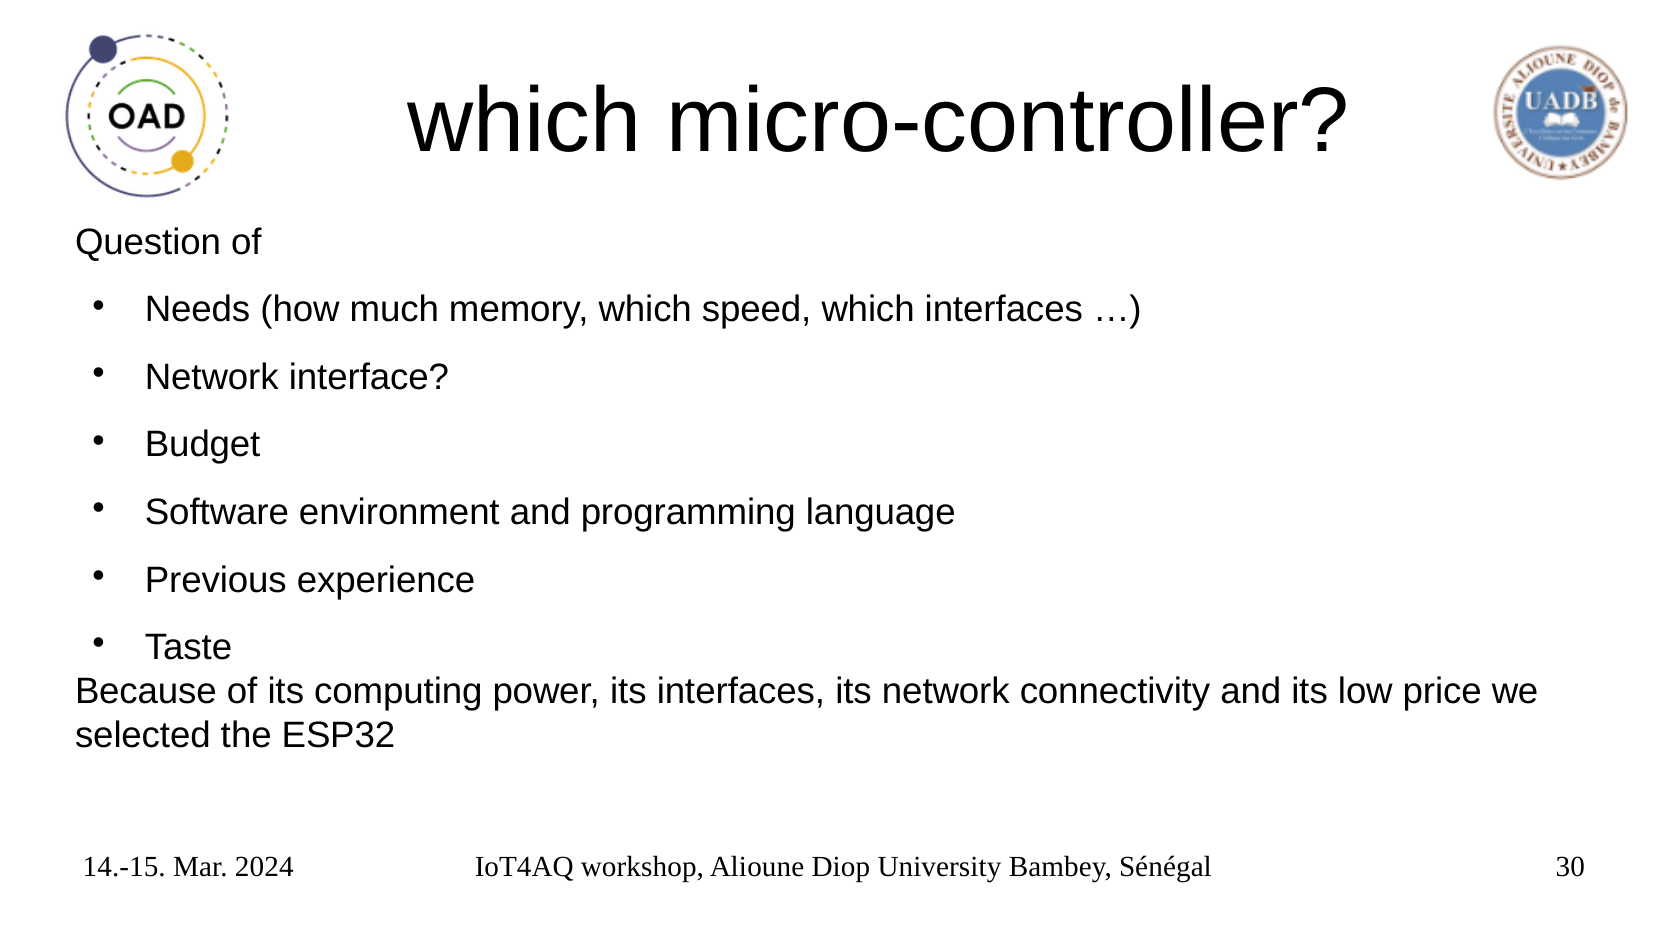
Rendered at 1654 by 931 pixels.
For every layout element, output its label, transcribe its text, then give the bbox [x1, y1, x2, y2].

list Question of Needs (how much memory, which speed, which interfaces …) Network interface? Budget Software environment and programming language Previous experience Taste Because of its computing power, its interfaces, its network connectivity and its low price we selected the ESP32 [75, 217, 1564, 757]
picture [25, 20, 263, 218]
picture [1482, 37, 1641, 188]
footer IoT4AQ workshop, Alioune Diop University Bambey, Sénégal [375, 847, 1312, 912]
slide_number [82, 847, 375, 912]
title which micro-controller? [295, 37, 1463, 193]
slide_number 30 [1312, 847, 1586, 912]
